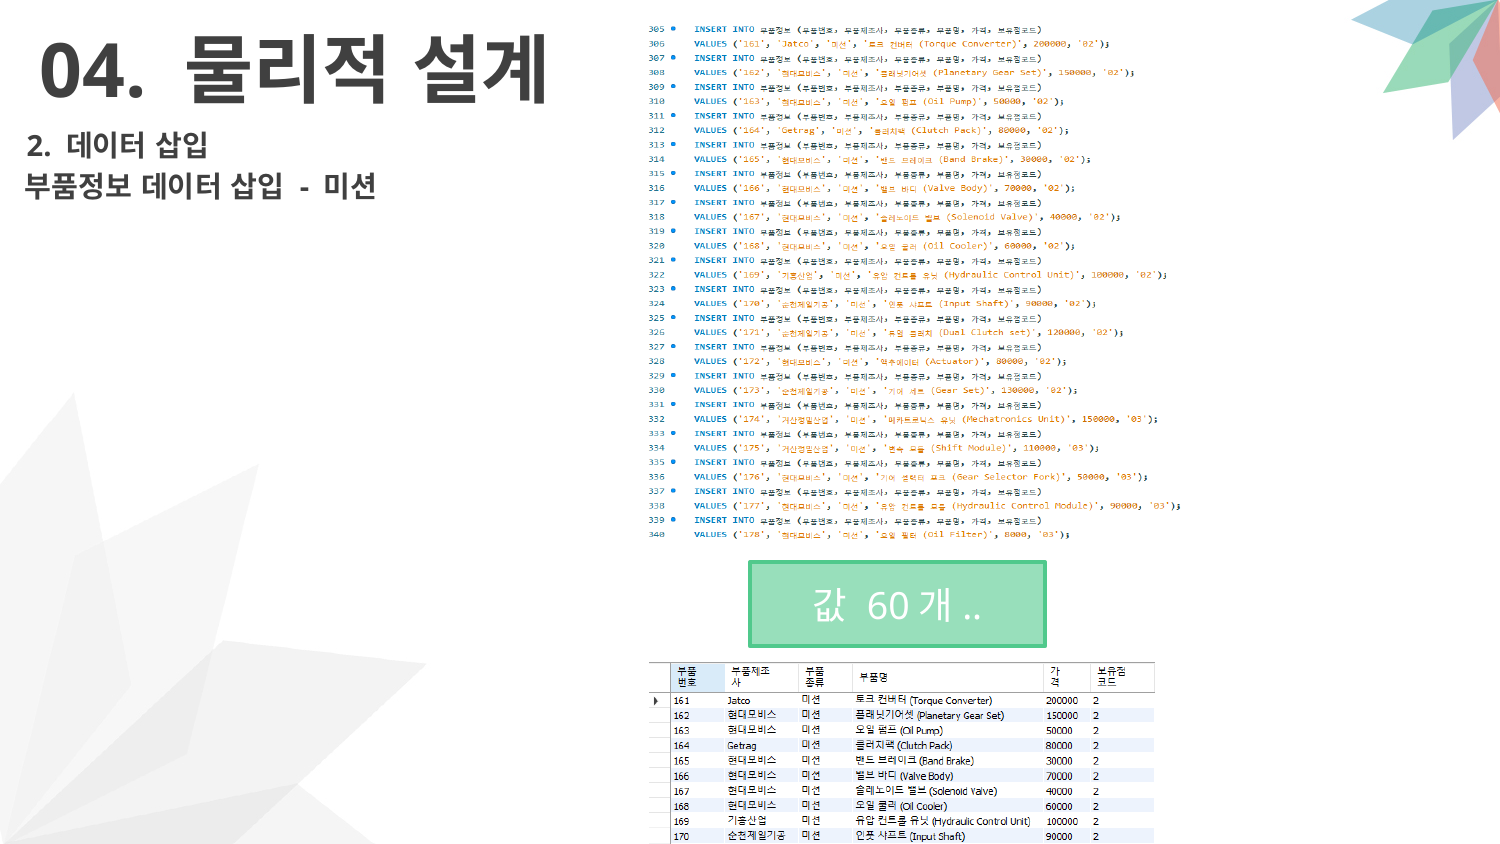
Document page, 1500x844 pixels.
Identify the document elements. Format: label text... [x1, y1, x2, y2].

text_box 값 60개.. [748, 560, 1047, 648]
list 04. 물리적 설계 [0, 20, 644, 115]
list 2. 데이터 삽입 [0, 138, 638, 186]
text_box 부품정보 데이터 삽입 - 미션 [0, 161, 456, 210]
picture [0, 0, 1500, 844]
